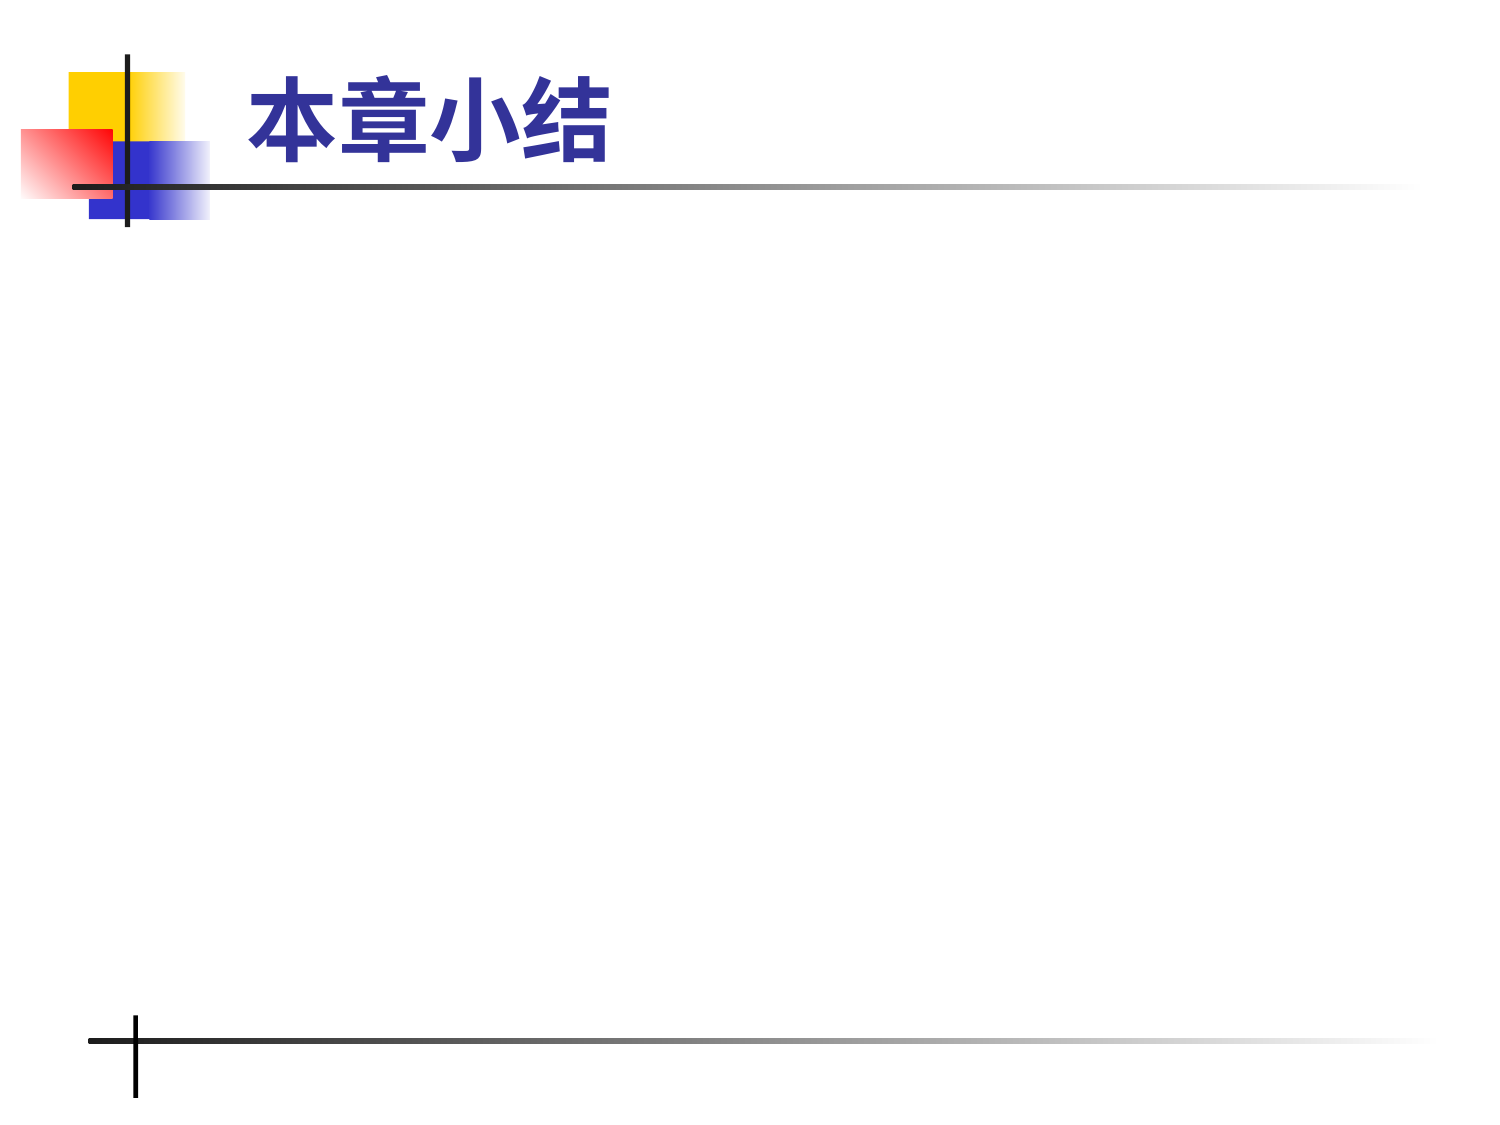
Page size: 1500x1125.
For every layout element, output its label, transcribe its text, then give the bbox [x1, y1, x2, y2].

title 本章小结 [188, 23, 1468, 181]
